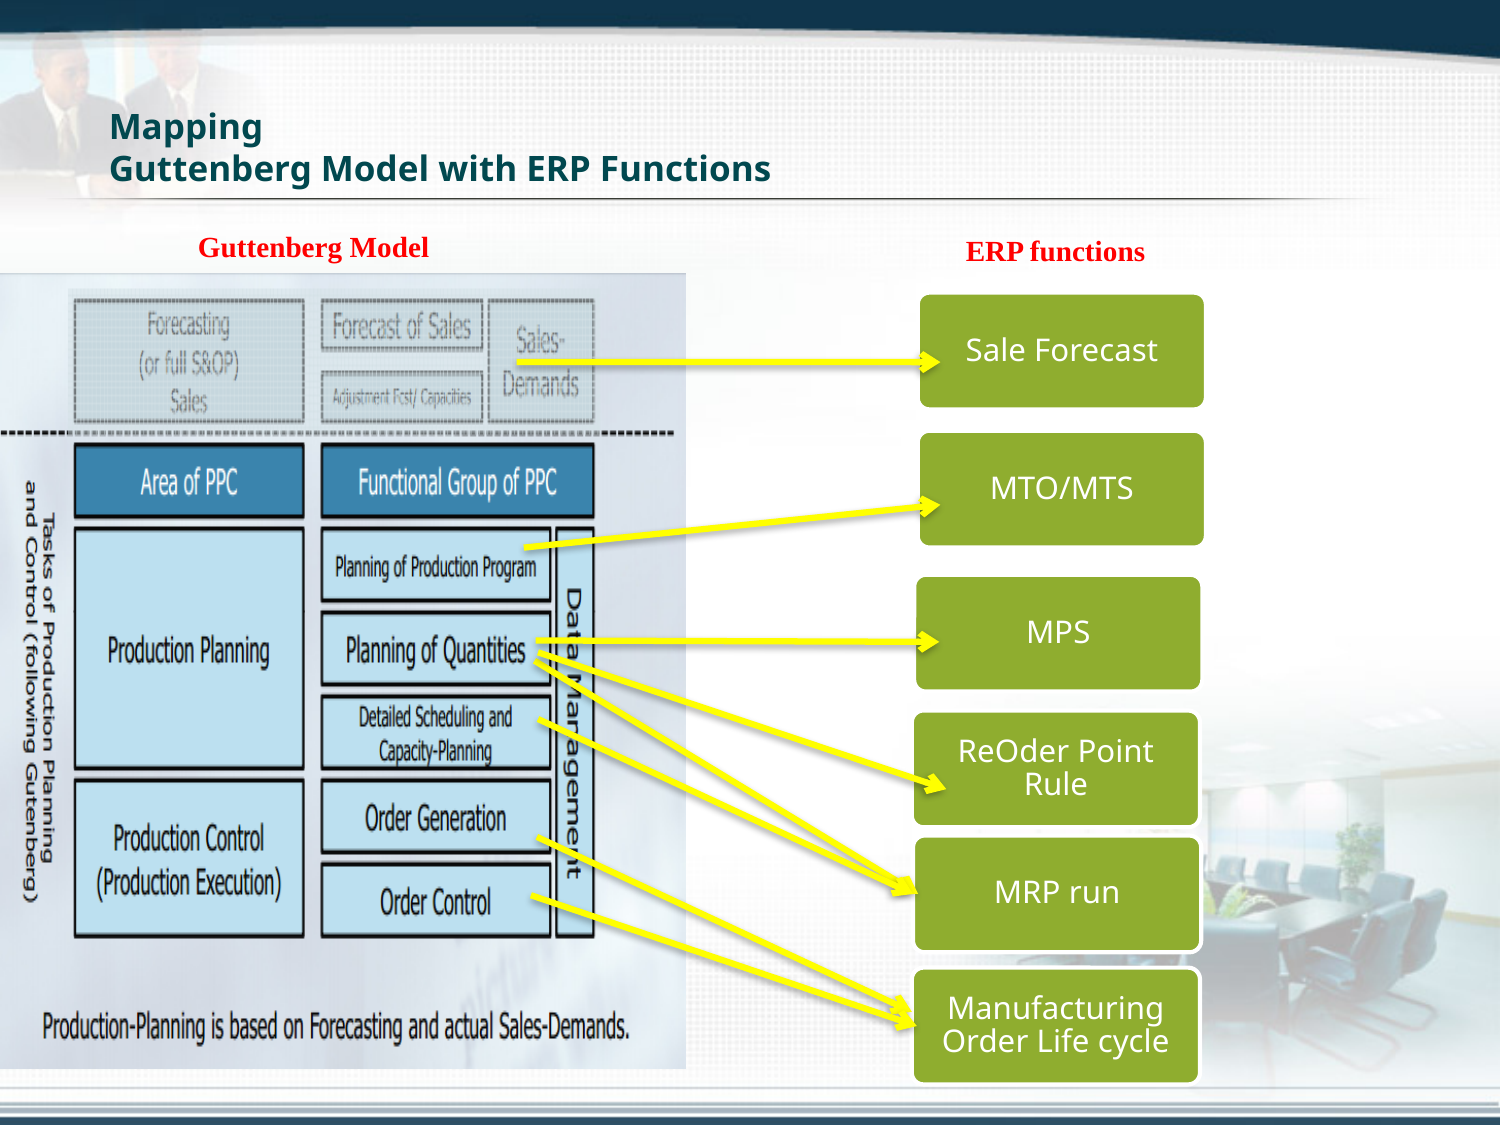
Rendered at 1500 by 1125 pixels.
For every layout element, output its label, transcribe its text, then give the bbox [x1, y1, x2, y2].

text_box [917, 430, 1207, 548]
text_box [917, 292, 1207, 410]
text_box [523, 504, 941, 548]
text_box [923, 710, 1201, 828]
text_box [923, 835, 1202, 953]
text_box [536, 836, 913, 893]
picture [0, 0, 1500, 1125]
text_box Guttenberg Model [183, 221, 558, 272]
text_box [911, 967, 1201, 1085]
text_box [530, 894, 918, 1027]
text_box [537, 718, 914, 837]
text_box ERP functions [951, 224, 1325, 275]
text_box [913, 574, 1203, 692]
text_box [537, 652, 947, 790]
title Mapping Guttenberg Model with ERP Functions [93, 96, 1382, 197]
